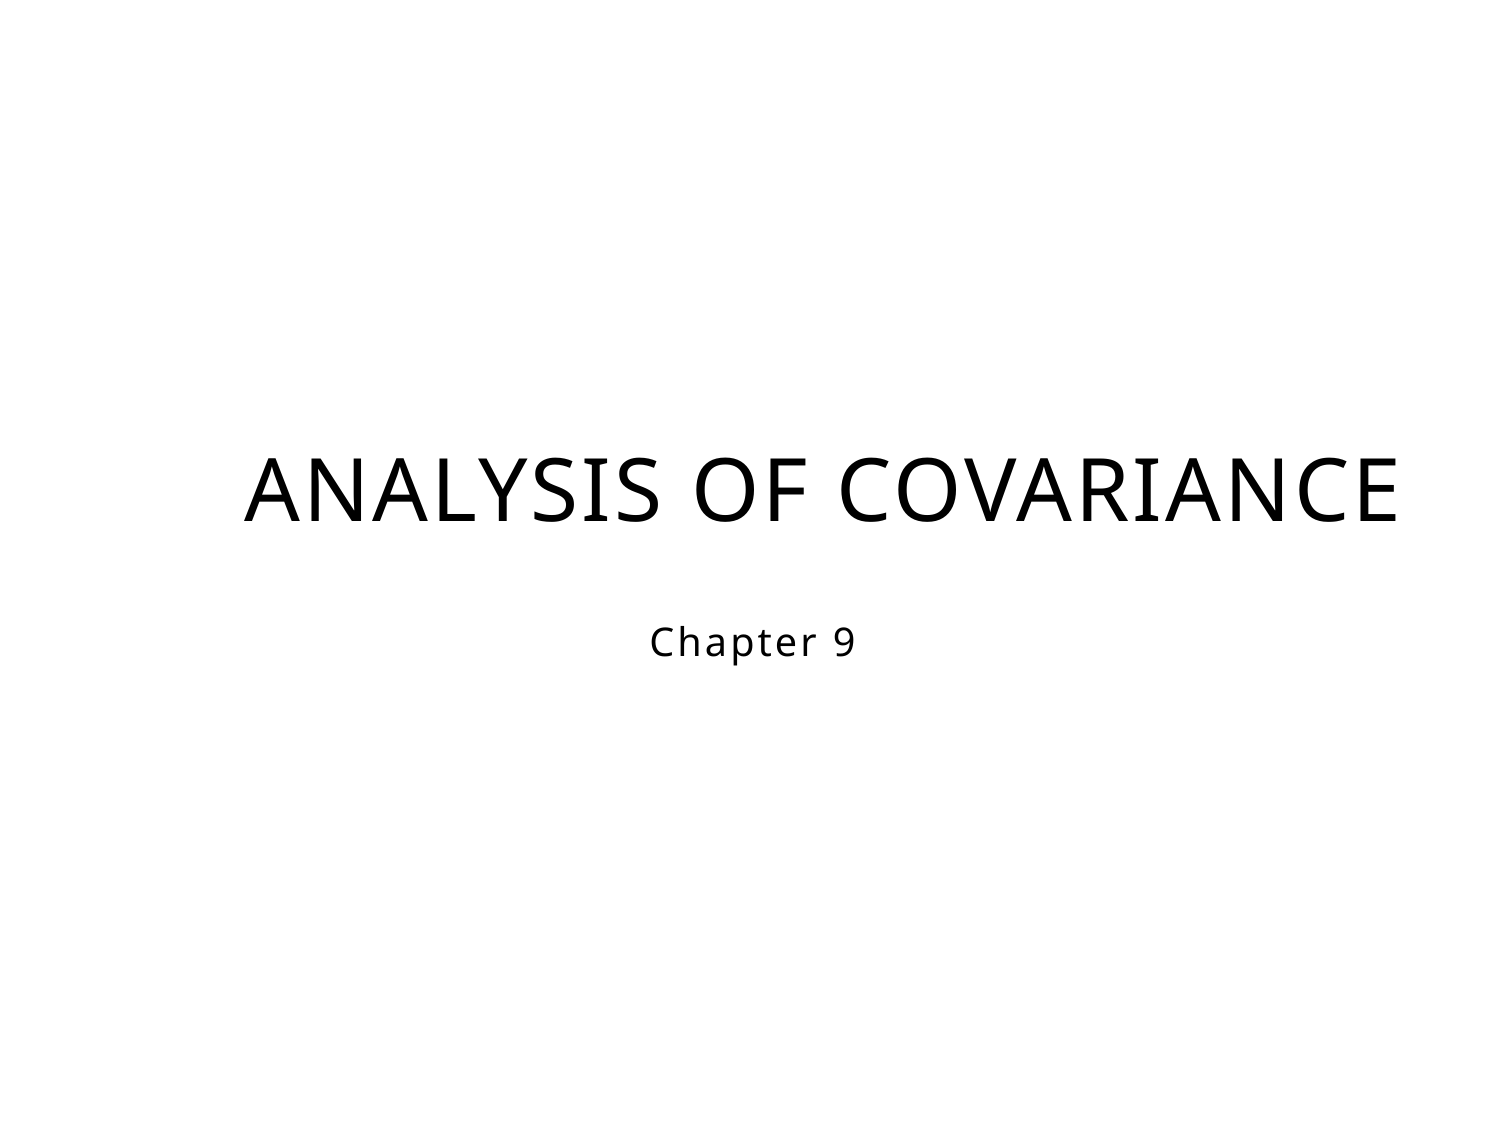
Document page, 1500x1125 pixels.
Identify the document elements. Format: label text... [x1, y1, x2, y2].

title Analysis of Covariance [75, 336, 1418, 637]
subtitle Chapter 9 [634, 637, 960, 791]
